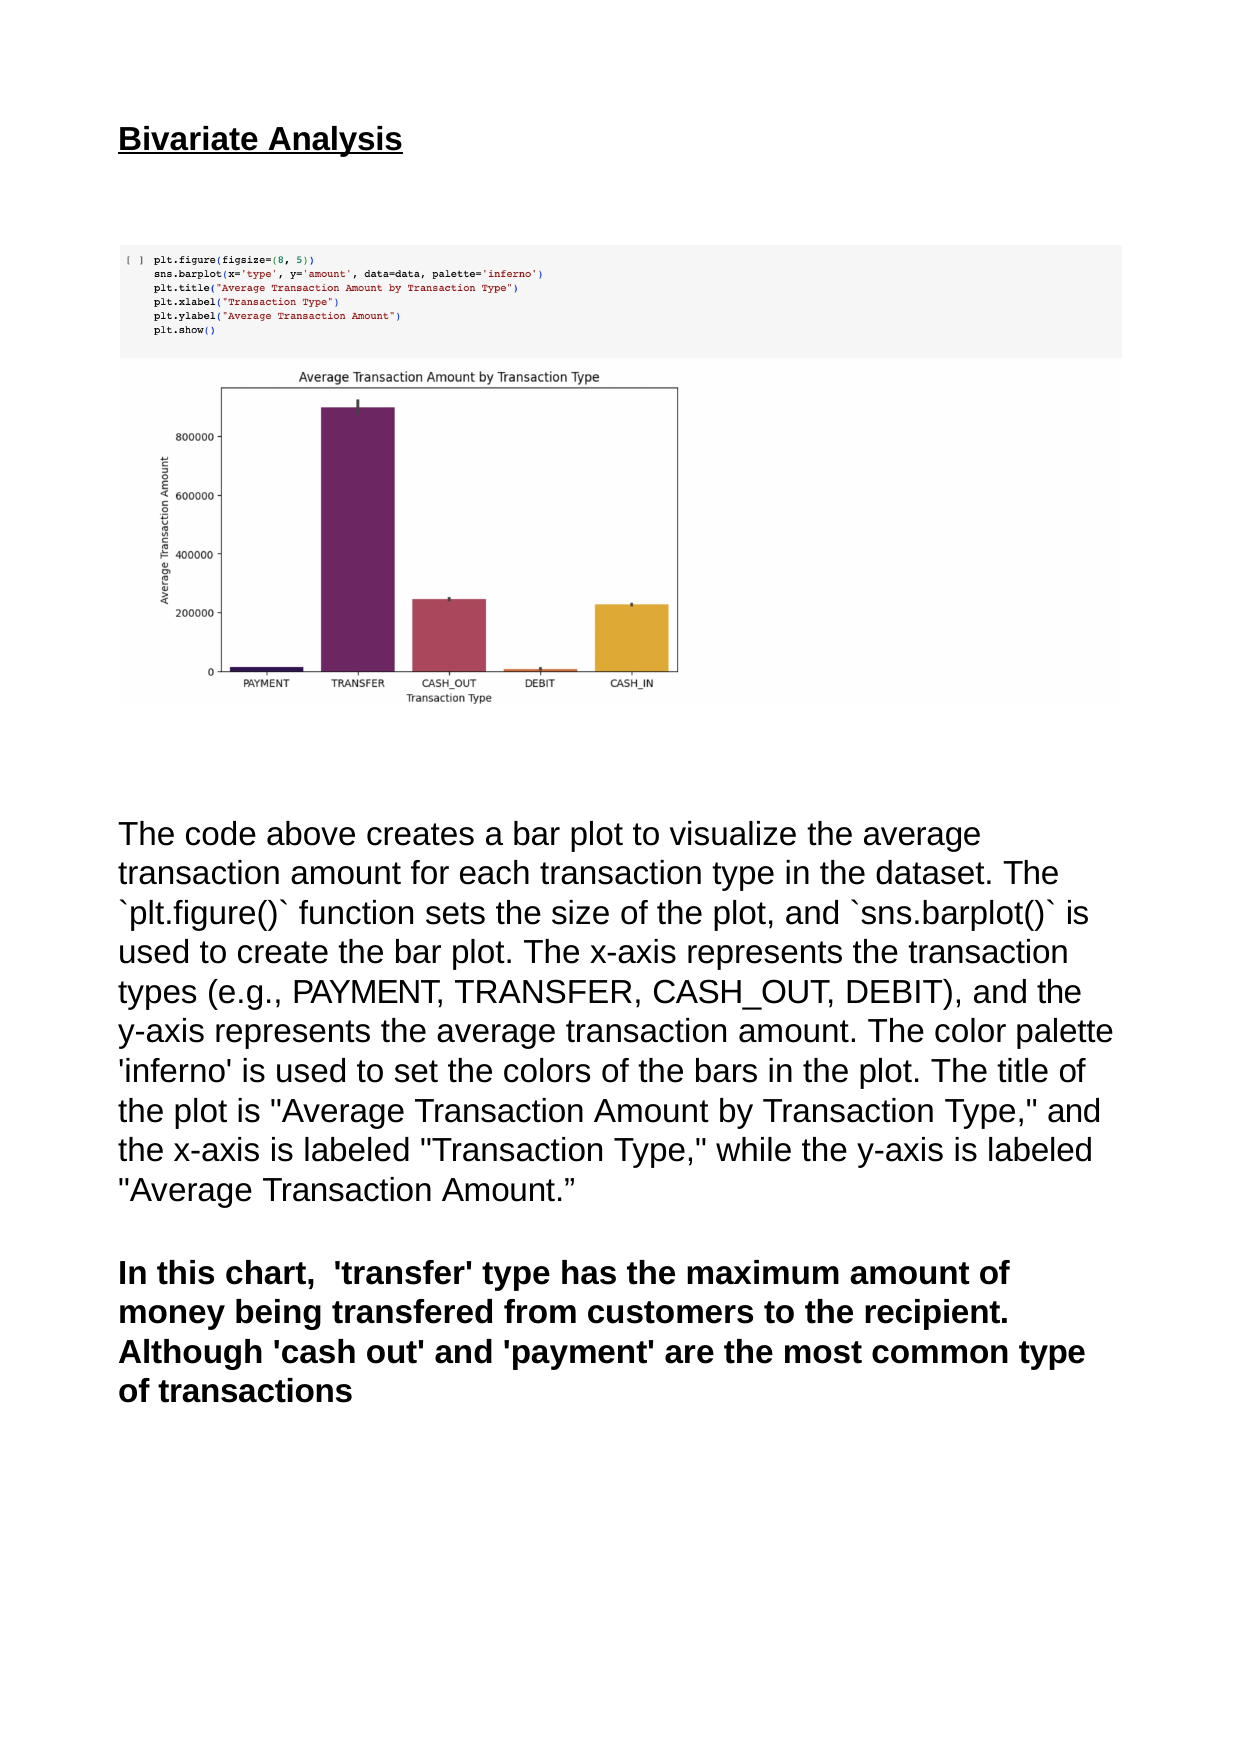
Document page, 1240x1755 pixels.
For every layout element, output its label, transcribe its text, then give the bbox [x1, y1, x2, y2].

picture [120, 245, 1123, 704]
text_box The code above creates a bar plot to visualize the average transaction amount for each transaction type in the dataset. The `plt.figure()` function sets the size of the plot, and `sns.barplot()` is used to create the bar plot. The x-axis represents the transaction types (e.g., PAYMENT, TRANSFER, CASH_OUT, DEBIT), and the y-axis represents the average transaction amount. The color palette 'inferno' is used to set the colors of the bars in the plot. The title of the plot is "Average Transaction Amount by Transaction Type," and the x-axis is labeled "Transaction Type," while the y-axis is labeled "Average Transaction Amount.” In this chart, 'transfer' type has the maximum amount of money being transfered from customers to the recipient. Although 'cash out' and 'payment' are the most common type of transactions [115, 808, 1119, 1410]
text_box Bivariate Analysis [115, 114, 407, 157]
